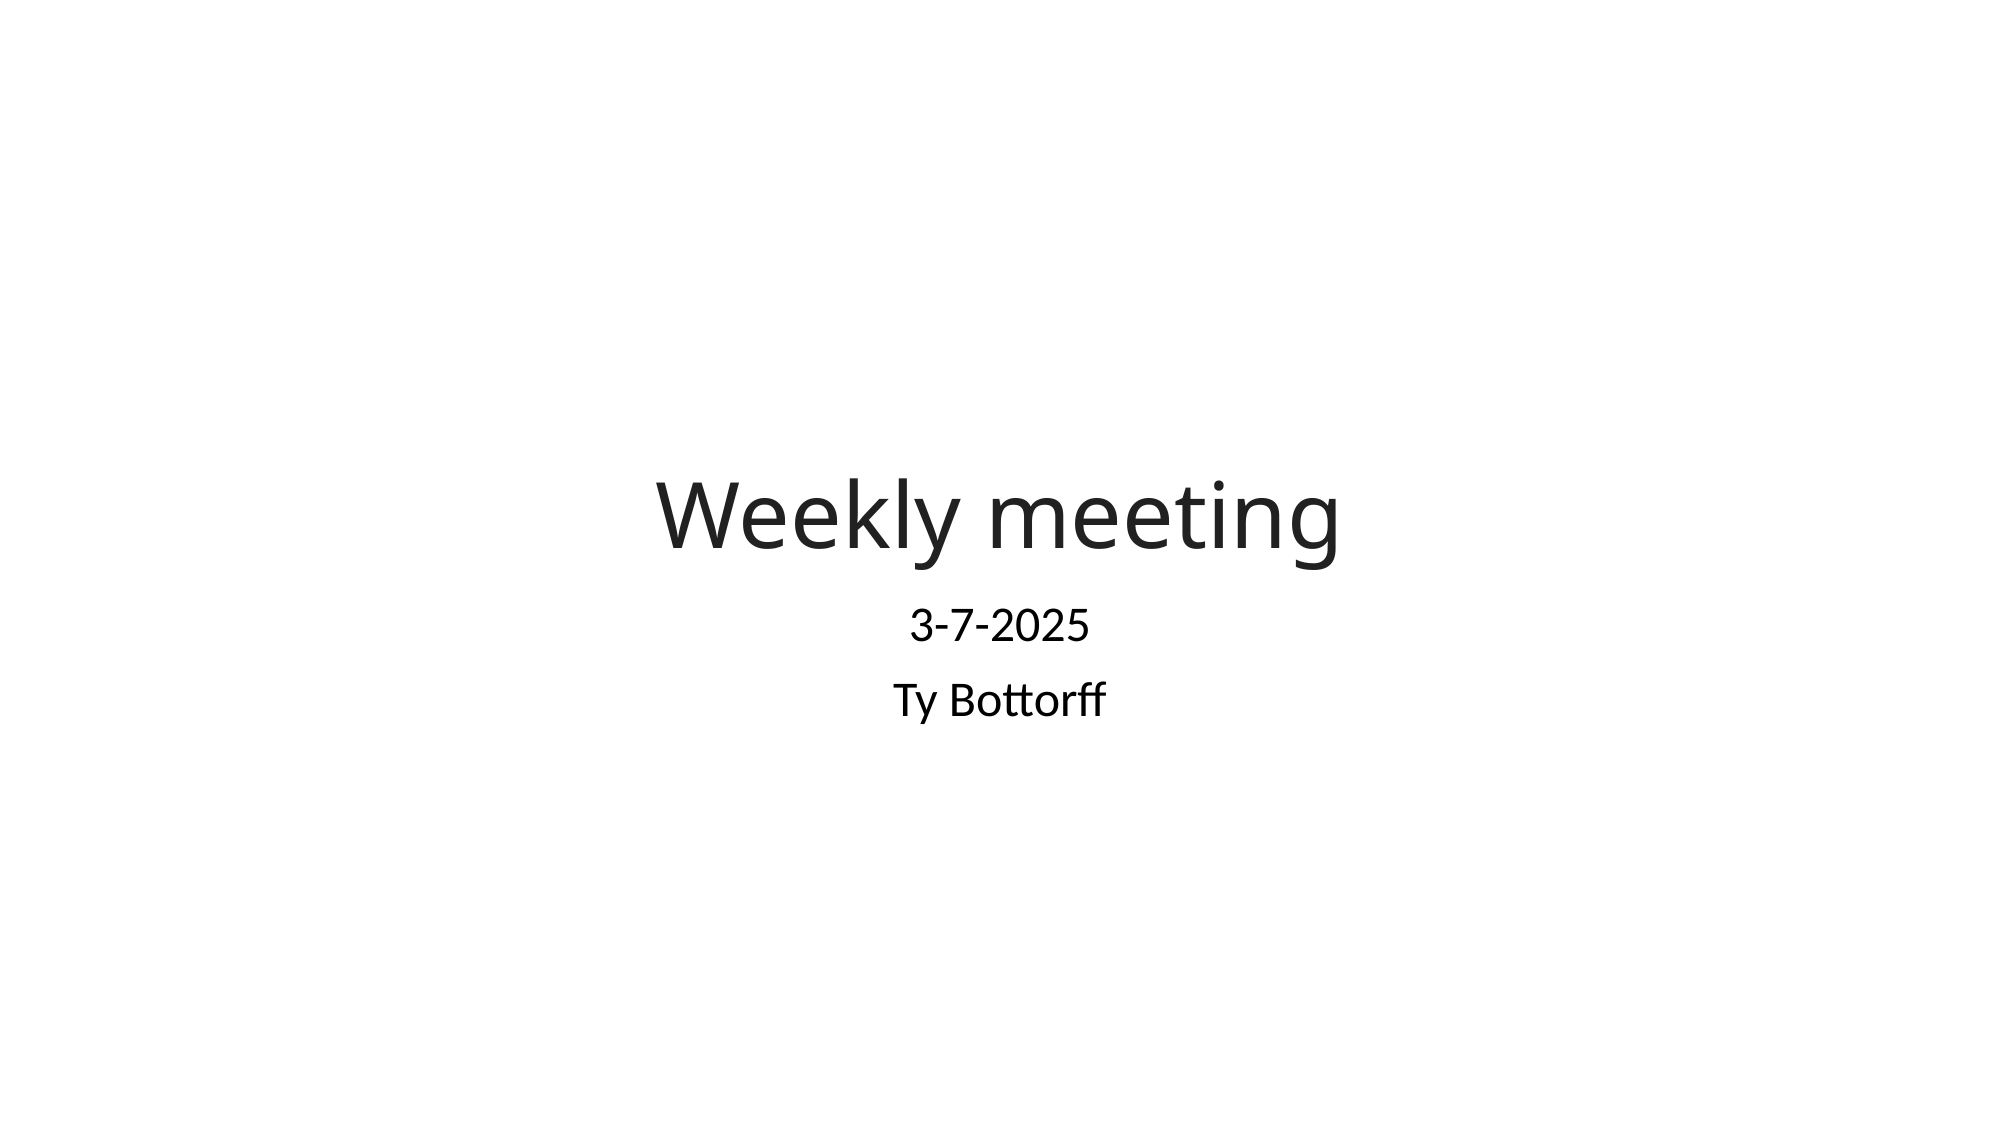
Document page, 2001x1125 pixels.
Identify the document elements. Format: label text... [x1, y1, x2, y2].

title Weekly meeting [249, 184, 1750, 576]
subtitle 3-7-2025 Ty Bottorff [249, 590, 1750, 863]
